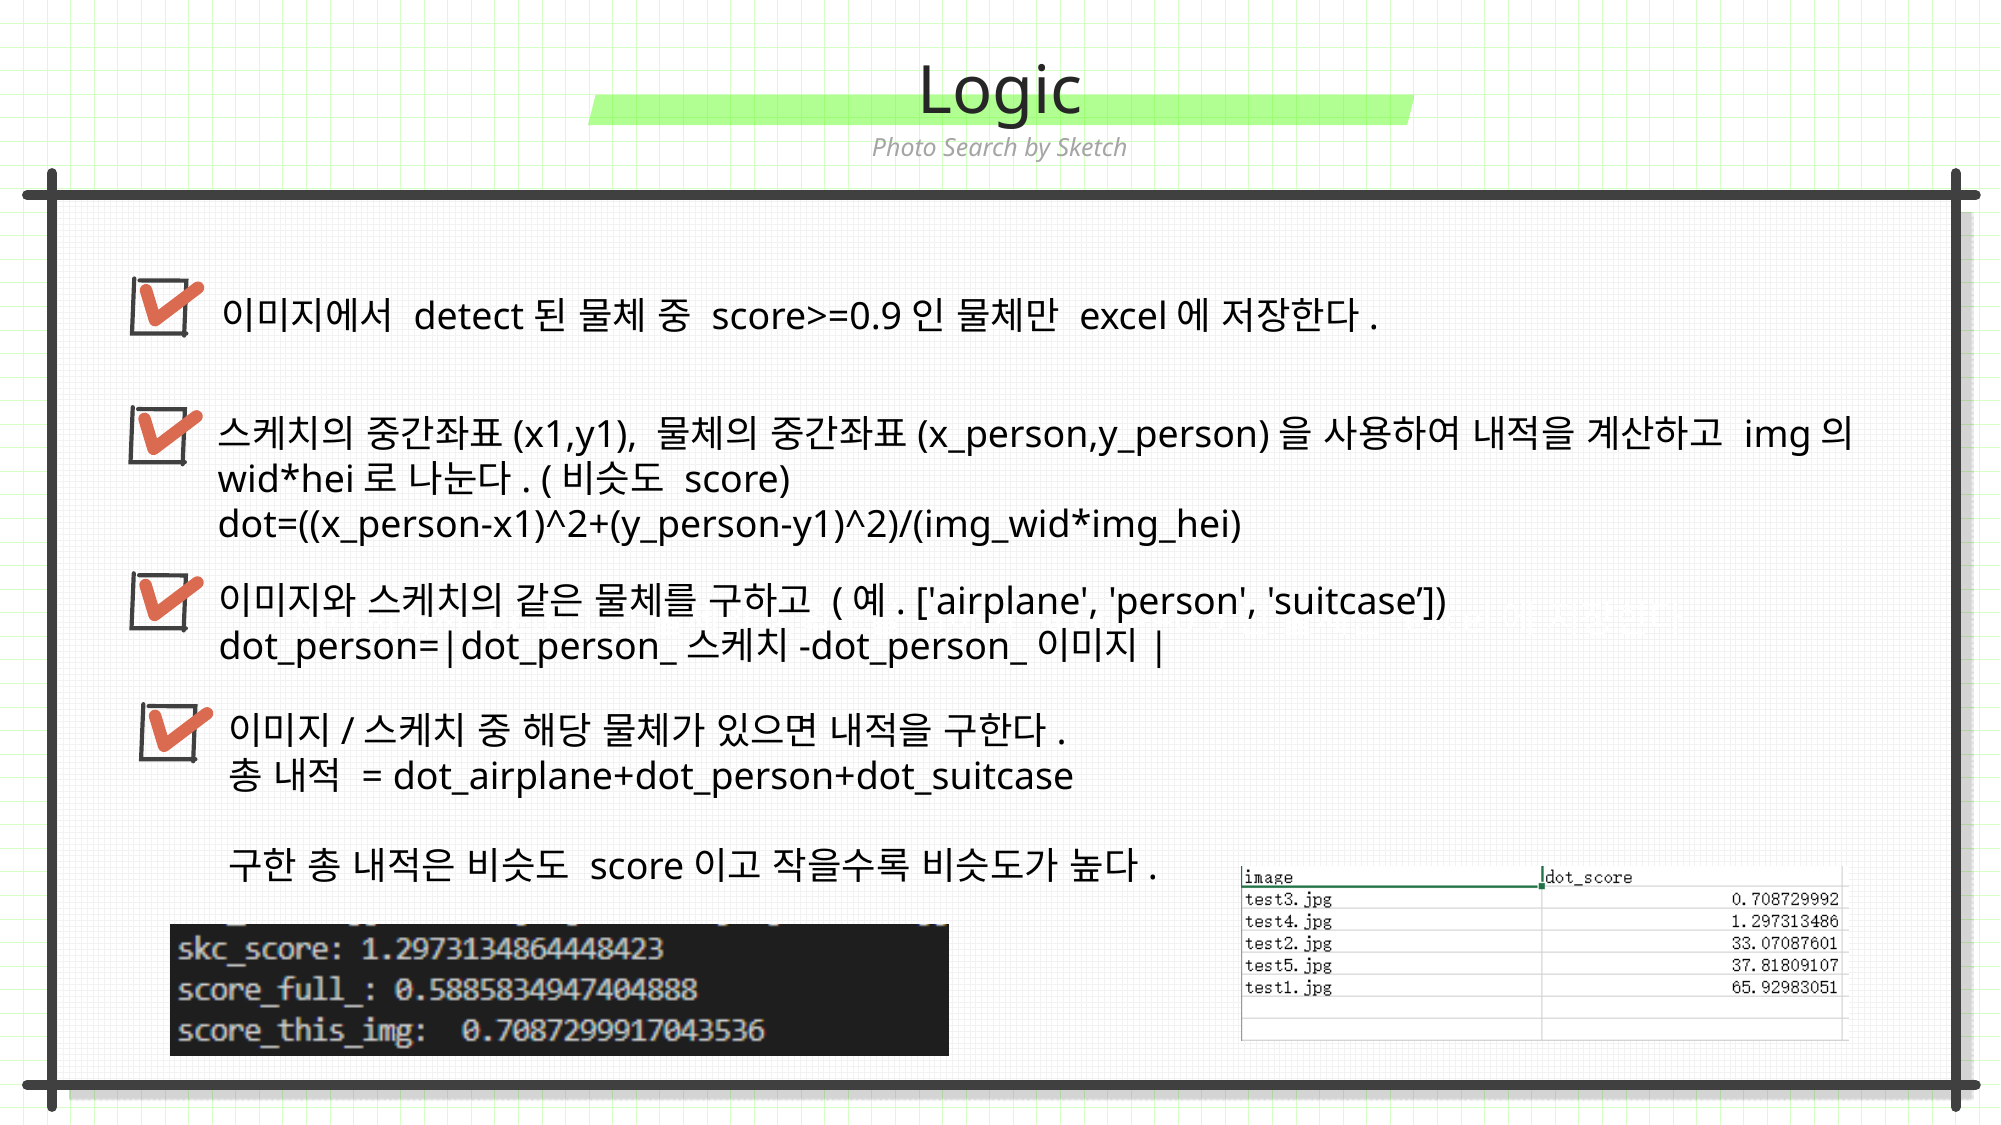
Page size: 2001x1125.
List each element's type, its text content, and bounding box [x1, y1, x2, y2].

text_box [1396, 93, 1417, 127]
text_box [141, 704, 207, 762]
text_box Logic Photo Search by Sketch [604, 28, 1396, 169]
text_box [131, 573, 198, 631]
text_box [26, 173, 1976, 1108]
text_box [586, 93, 604, 127]
picture [1241, 866, 1849, 1041]
picture [170, 924, 949, 1056]
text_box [131, 278, 198, 336]
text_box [130, 407, 197, 465]
